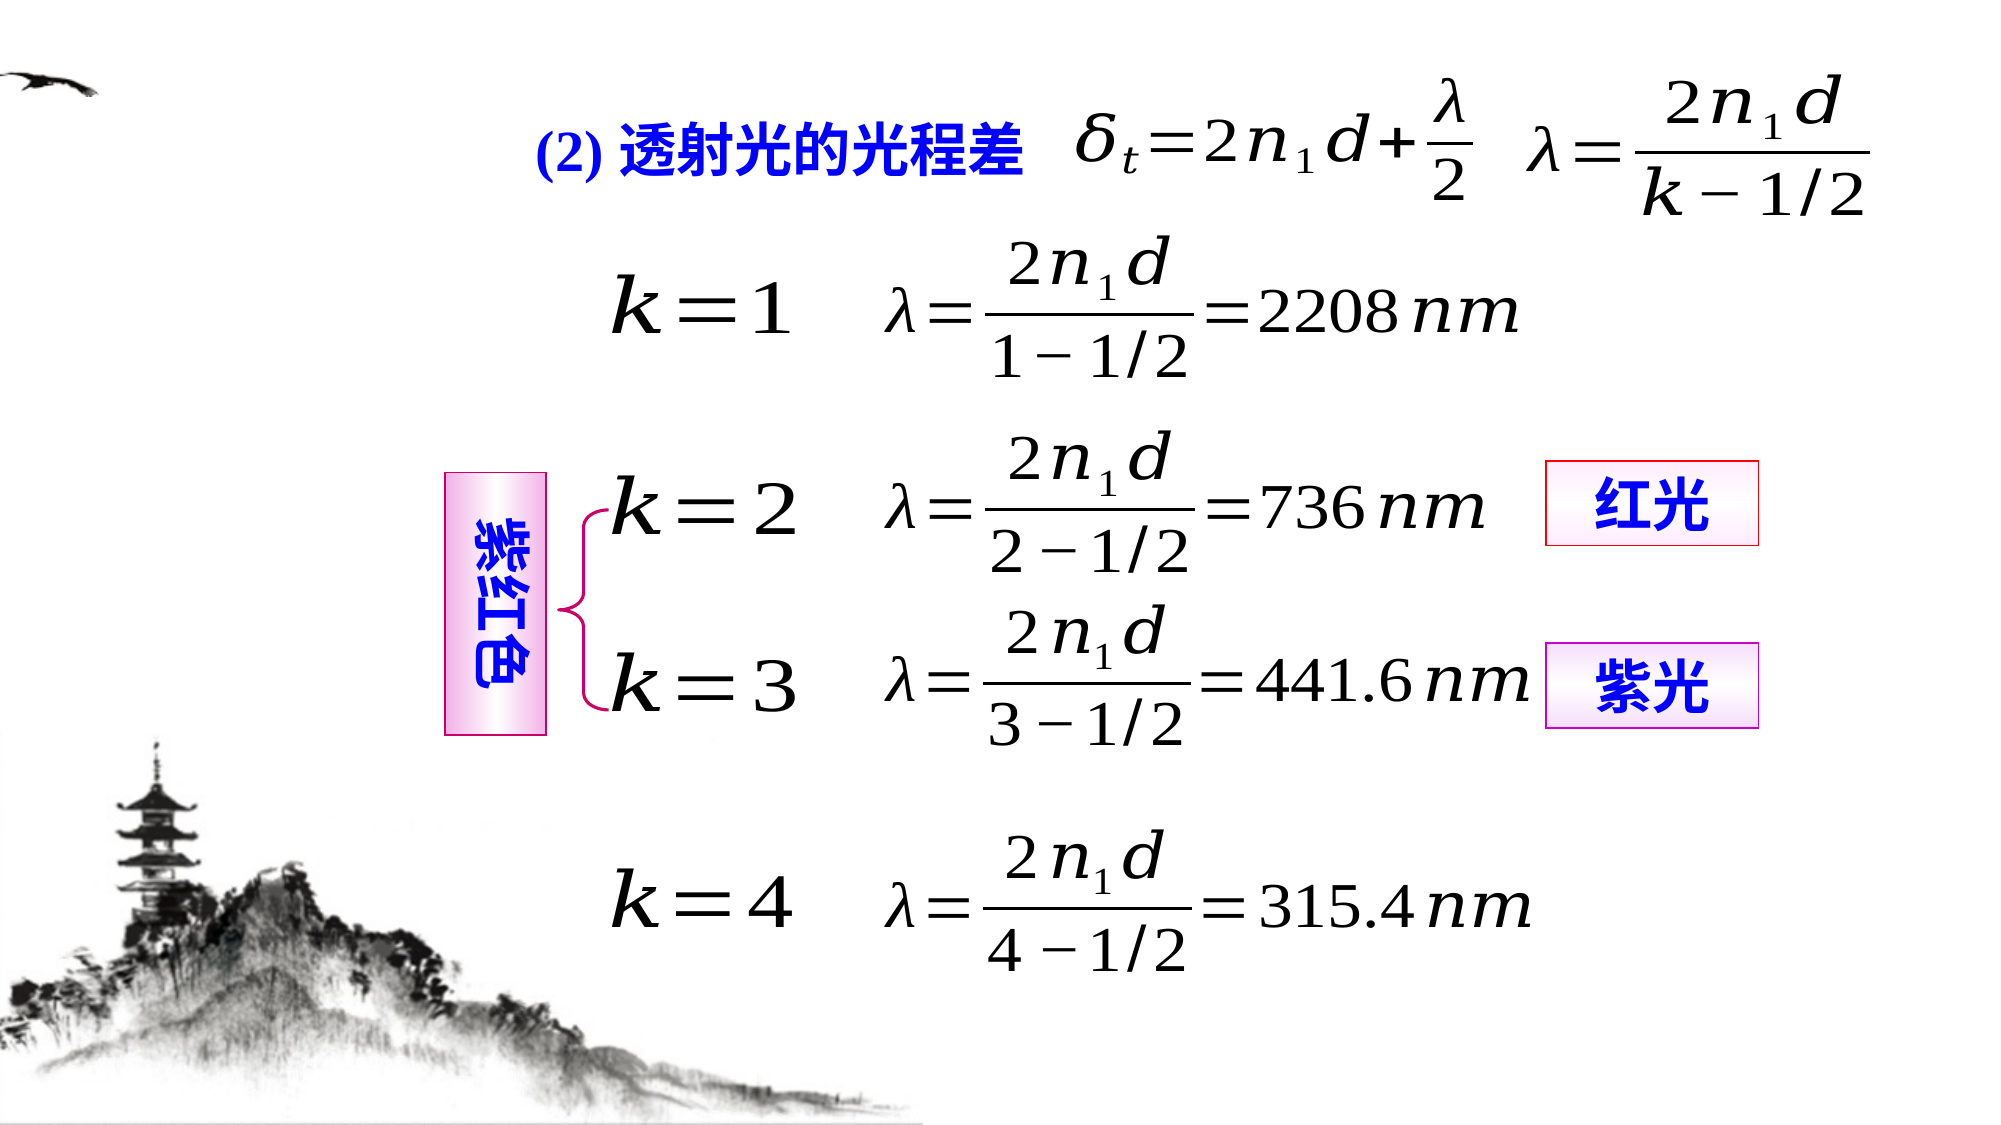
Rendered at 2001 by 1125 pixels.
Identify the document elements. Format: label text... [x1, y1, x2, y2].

text_box 紫光 [1546, 643, 1759, 728]
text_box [445, 472, 609, 735]
text_box (2)透射光的光程差 [521, 105, 1105, 190]
text_box 红光 [1546, 460, 1759, 546]
picture [0, 3, 99, 97]
picture [0, 732, 923, 1125]
